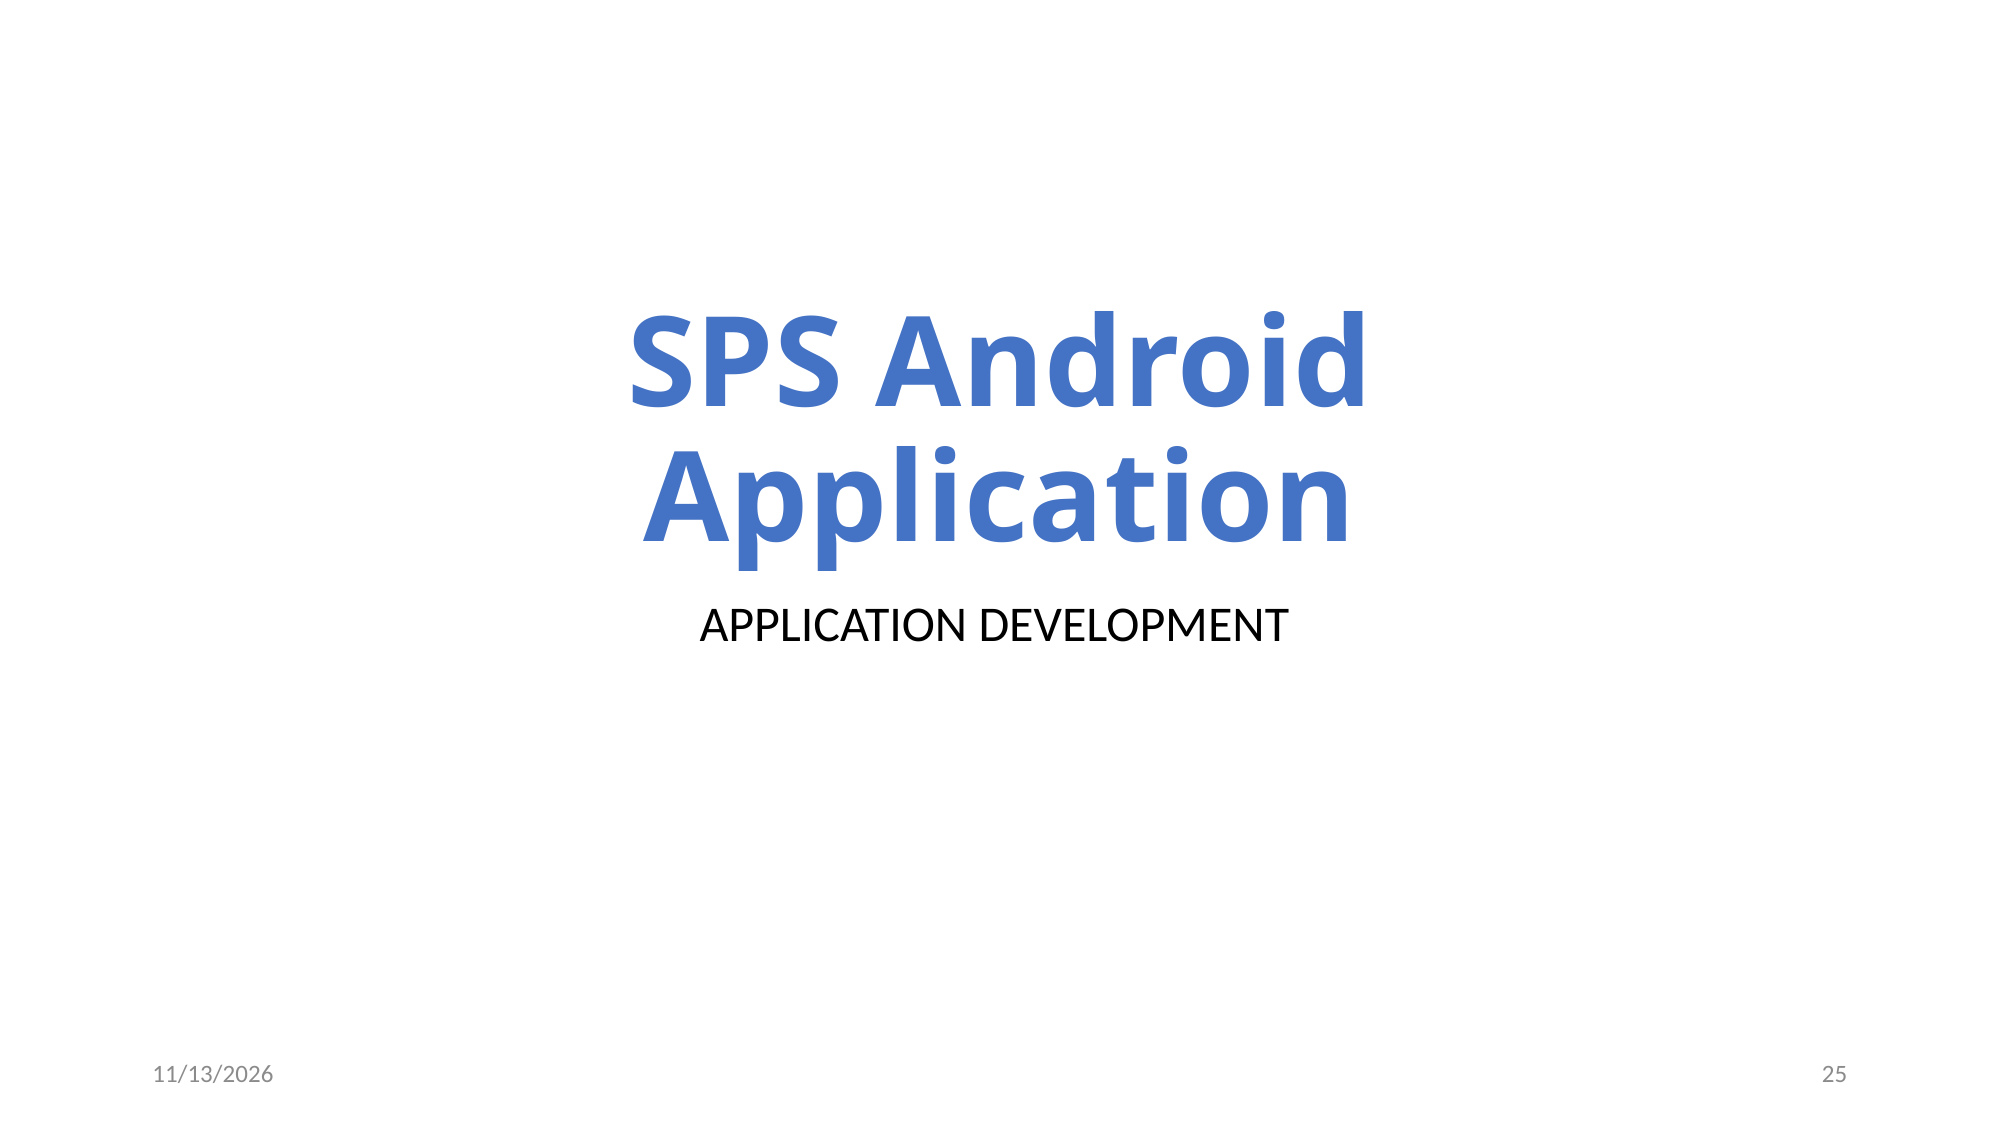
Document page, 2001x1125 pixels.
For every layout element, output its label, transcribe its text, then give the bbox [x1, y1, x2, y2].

title SPS Android Application [249, 184, 1750, 576]
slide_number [137, 1042, 588, 1103]
subtitle APPLICATION DEVELOPMENT [249, 590, 1750, 863]
slide_number 25 [1412, 1042, 1863, 1103]
